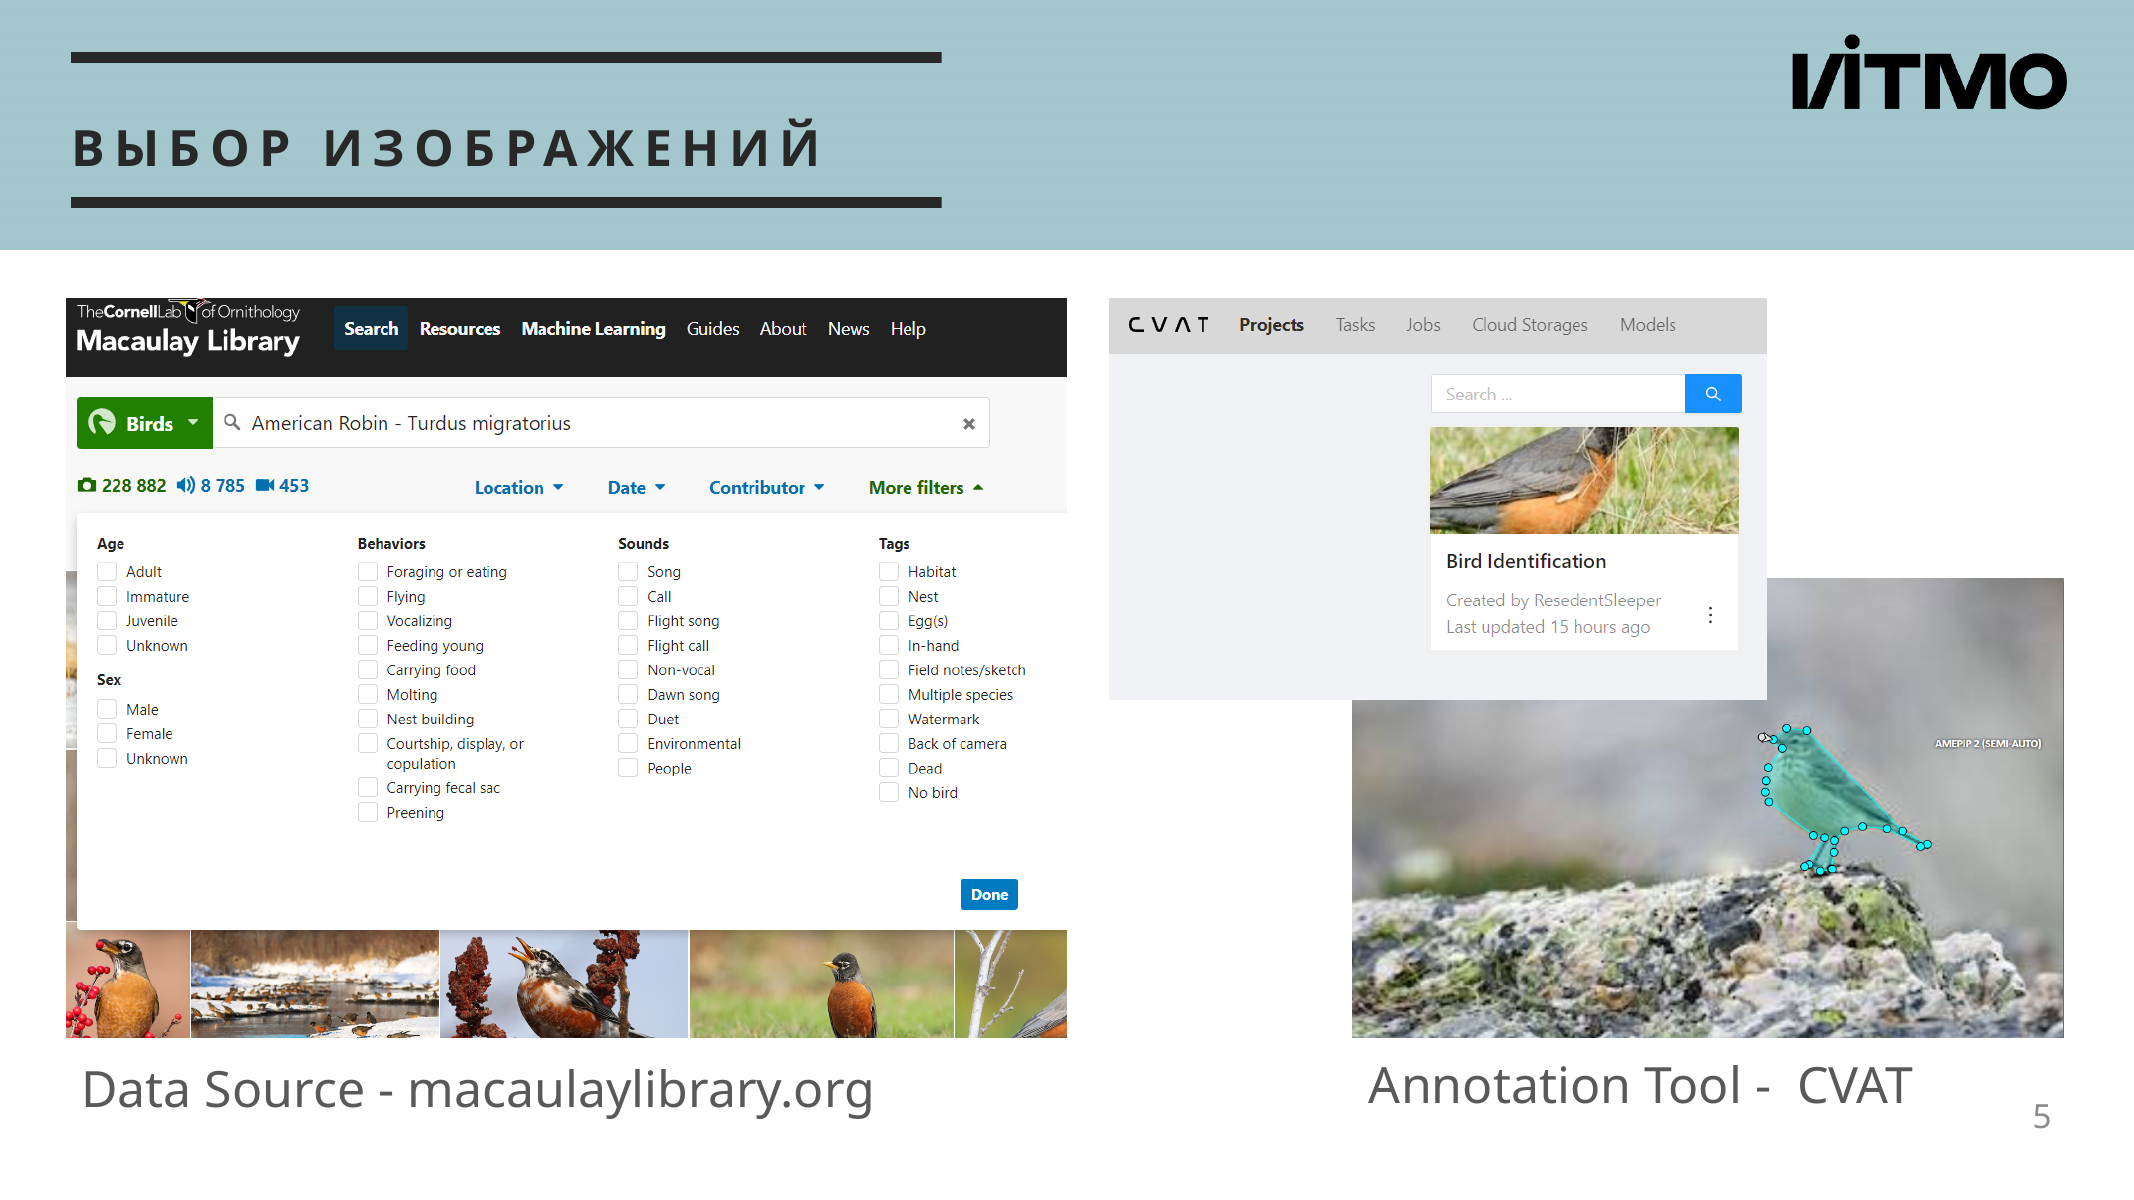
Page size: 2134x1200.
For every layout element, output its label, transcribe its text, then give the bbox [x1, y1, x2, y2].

text_box [0, 0, 2134, 250]
picture [1766, 12, 2080, 151]
slide_number 5 [1599, 1087, 2067, 1148]
picture [66, 298, 1067, 1039]
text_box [70, 41, 942, 219]
picture [1109, 298, 2064, 1039]
text_box Annotation Tool - CVAT [1354, 1046, 2042, 1122]
text_box Data Source - macaulaylibrary.org [66, 1050, 1067, 1126]
